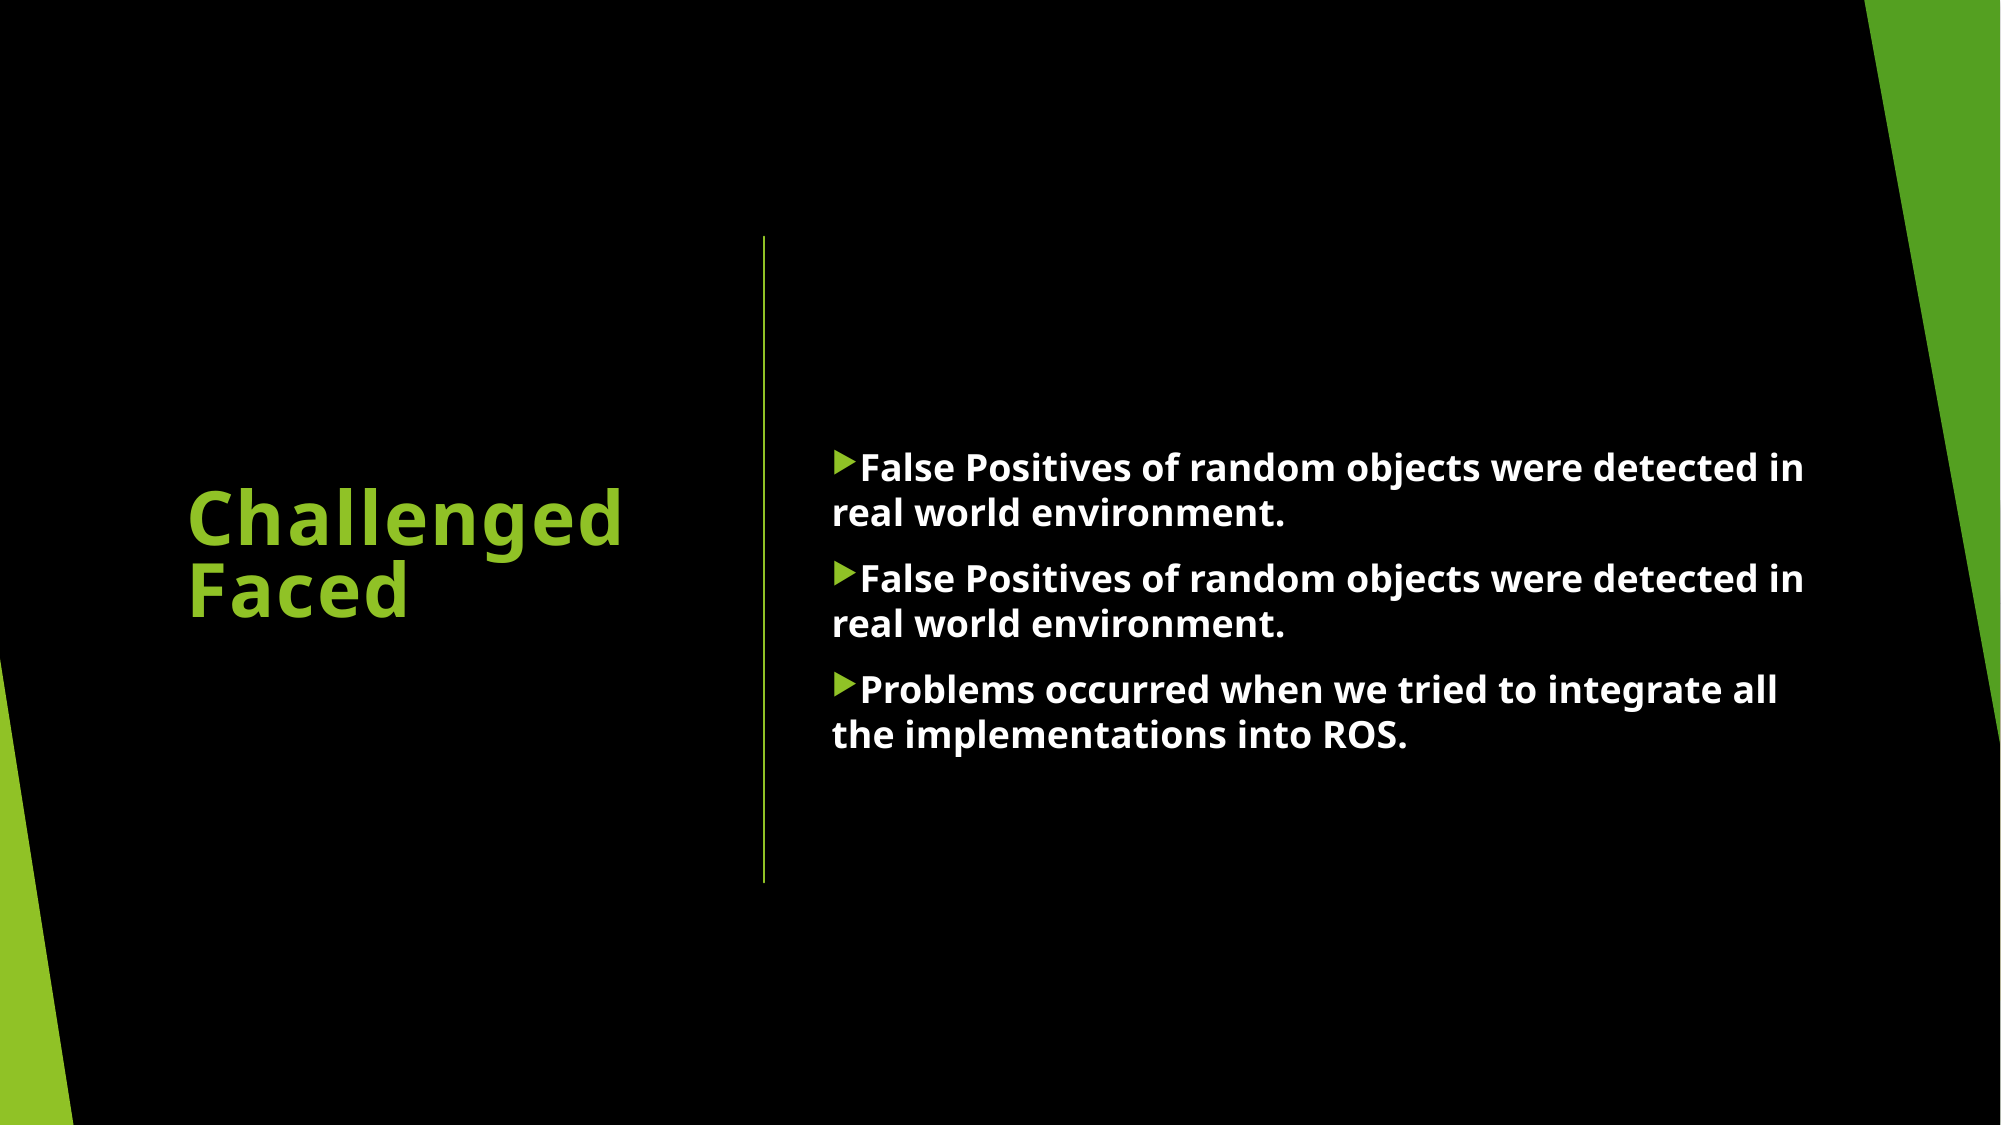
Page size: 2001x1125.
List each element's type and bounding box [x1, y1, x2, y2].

text_box [0, 0, 2000, 1125]
